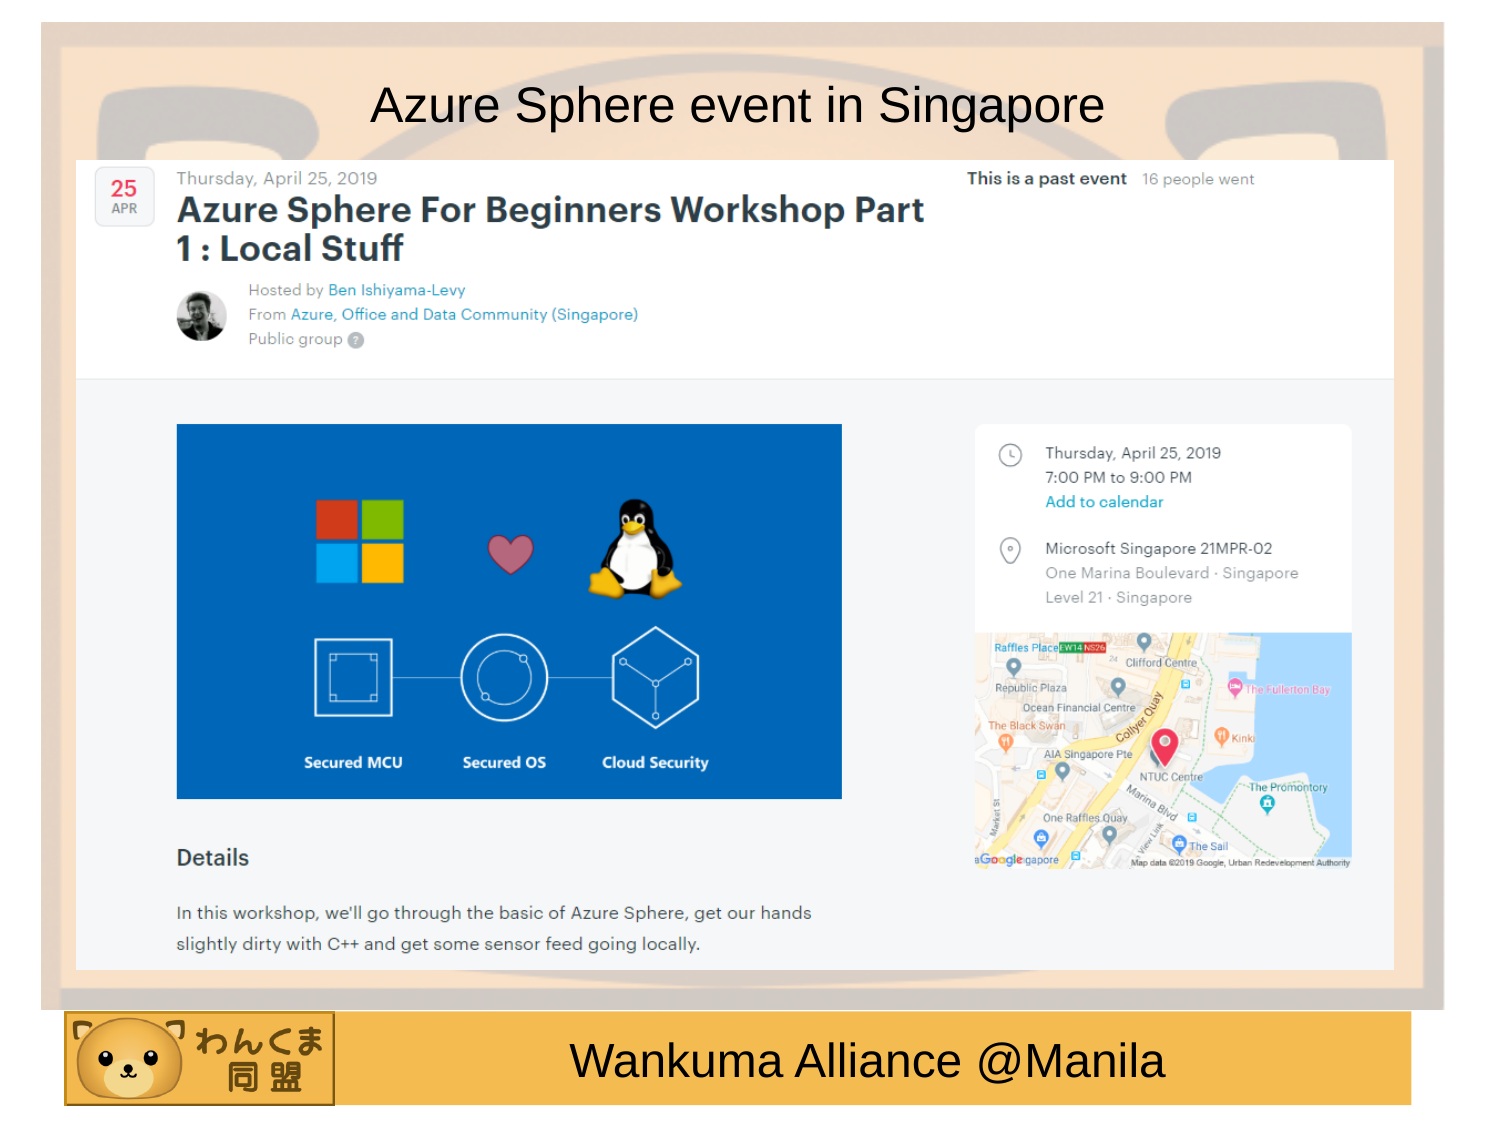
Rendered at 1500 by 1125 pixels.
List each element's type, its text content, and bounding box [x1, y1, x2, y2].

title Azure Sphere event in Singapore [58, 44, 1419, 162]
picture [64, 1011, 335, 1106]
picture [41, 22, 1447, 1010]
